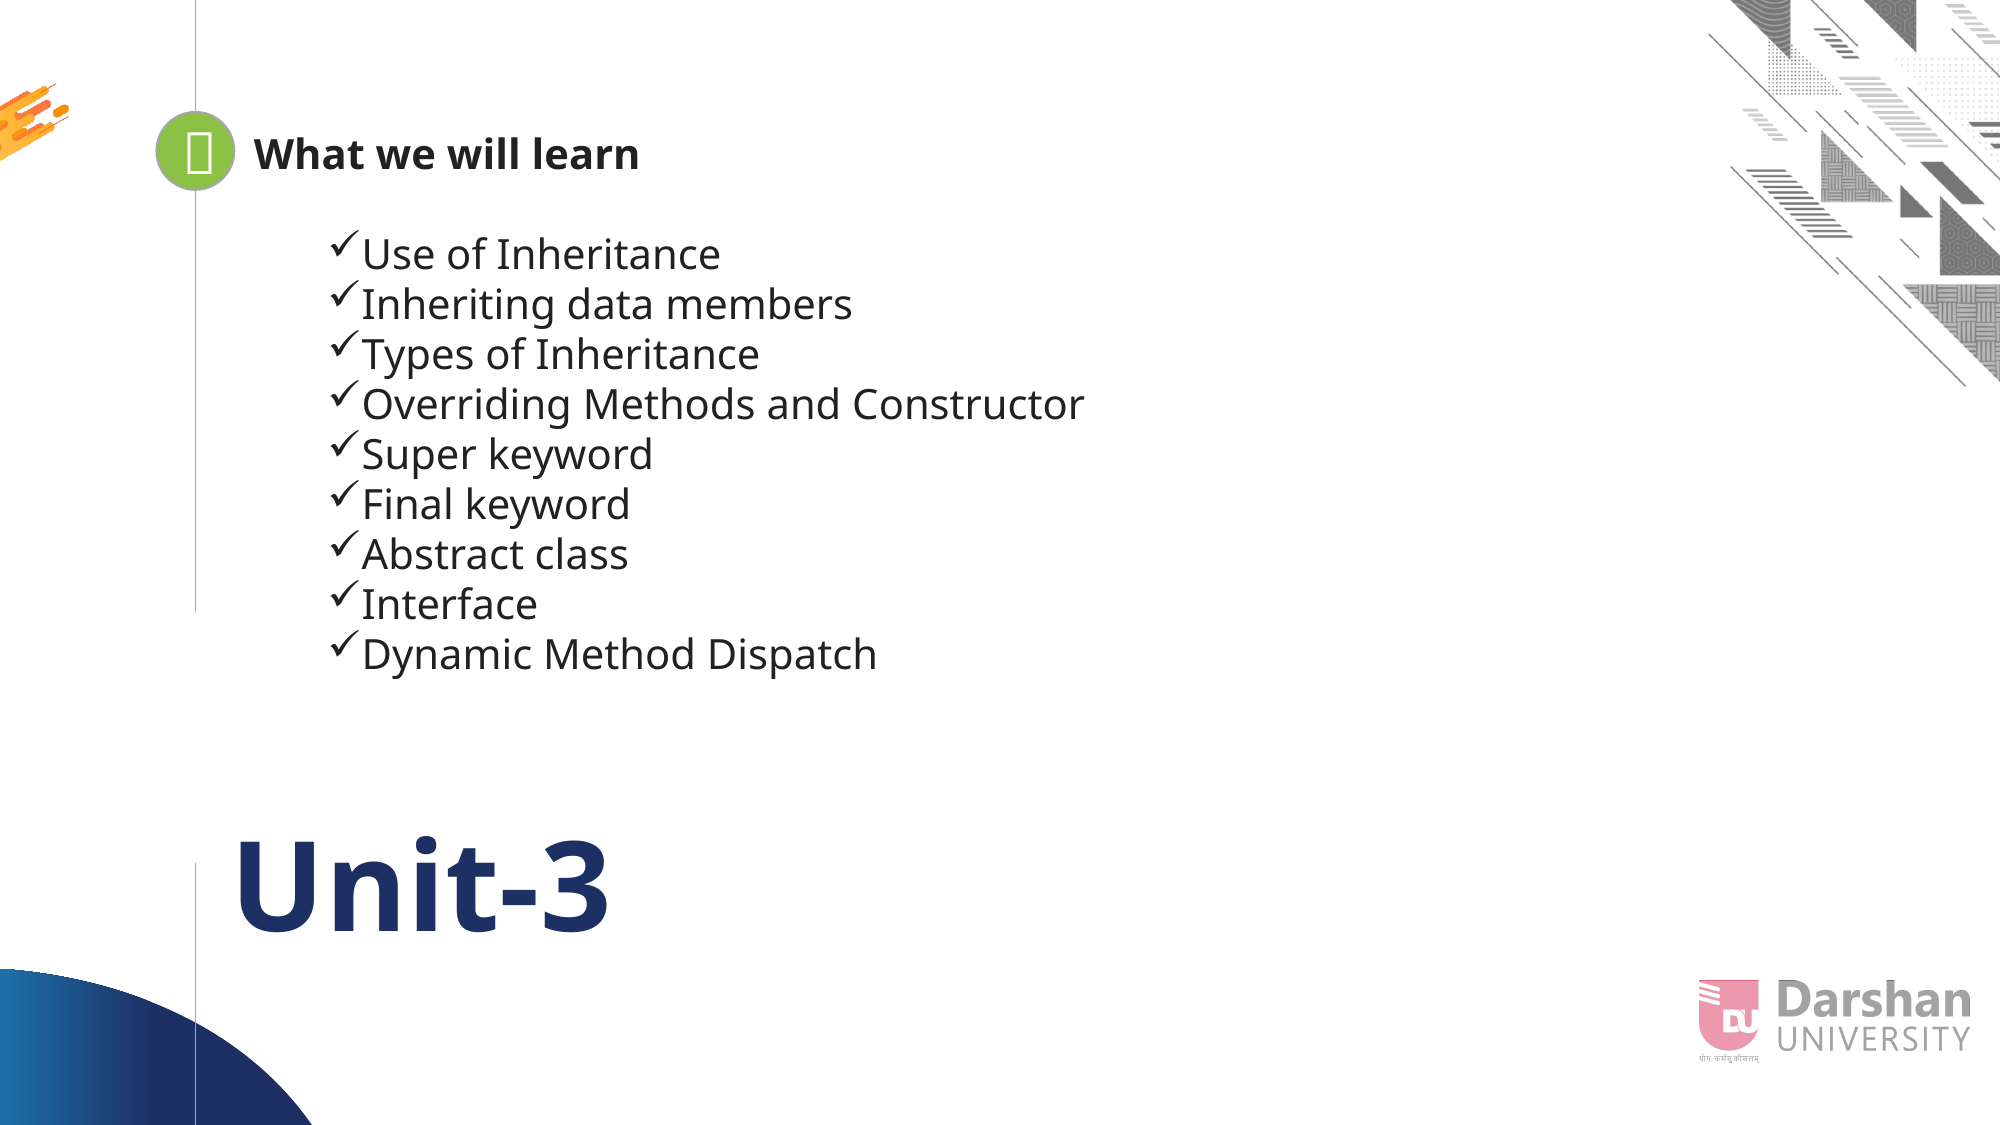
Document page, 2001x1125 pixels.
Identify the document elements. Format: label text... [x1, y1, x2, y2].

text_box  [155, 110, 236, 191]
text_box Overridden methods in Java are similar to virtual functions in C++ and C#. [1699, 980, 1970, 1063]
text_box What we will learn Use of Inheritance Inheriting data members Types of Inheritance Overriding Methods and Constructor Super keyword Final keyword Abstract class Interface Dynamic Method Dispatch [239, 120, 1679, 685]
picture [0, 65, 90, 193]
title Unit-3 [215, 497, 1941, 966]
